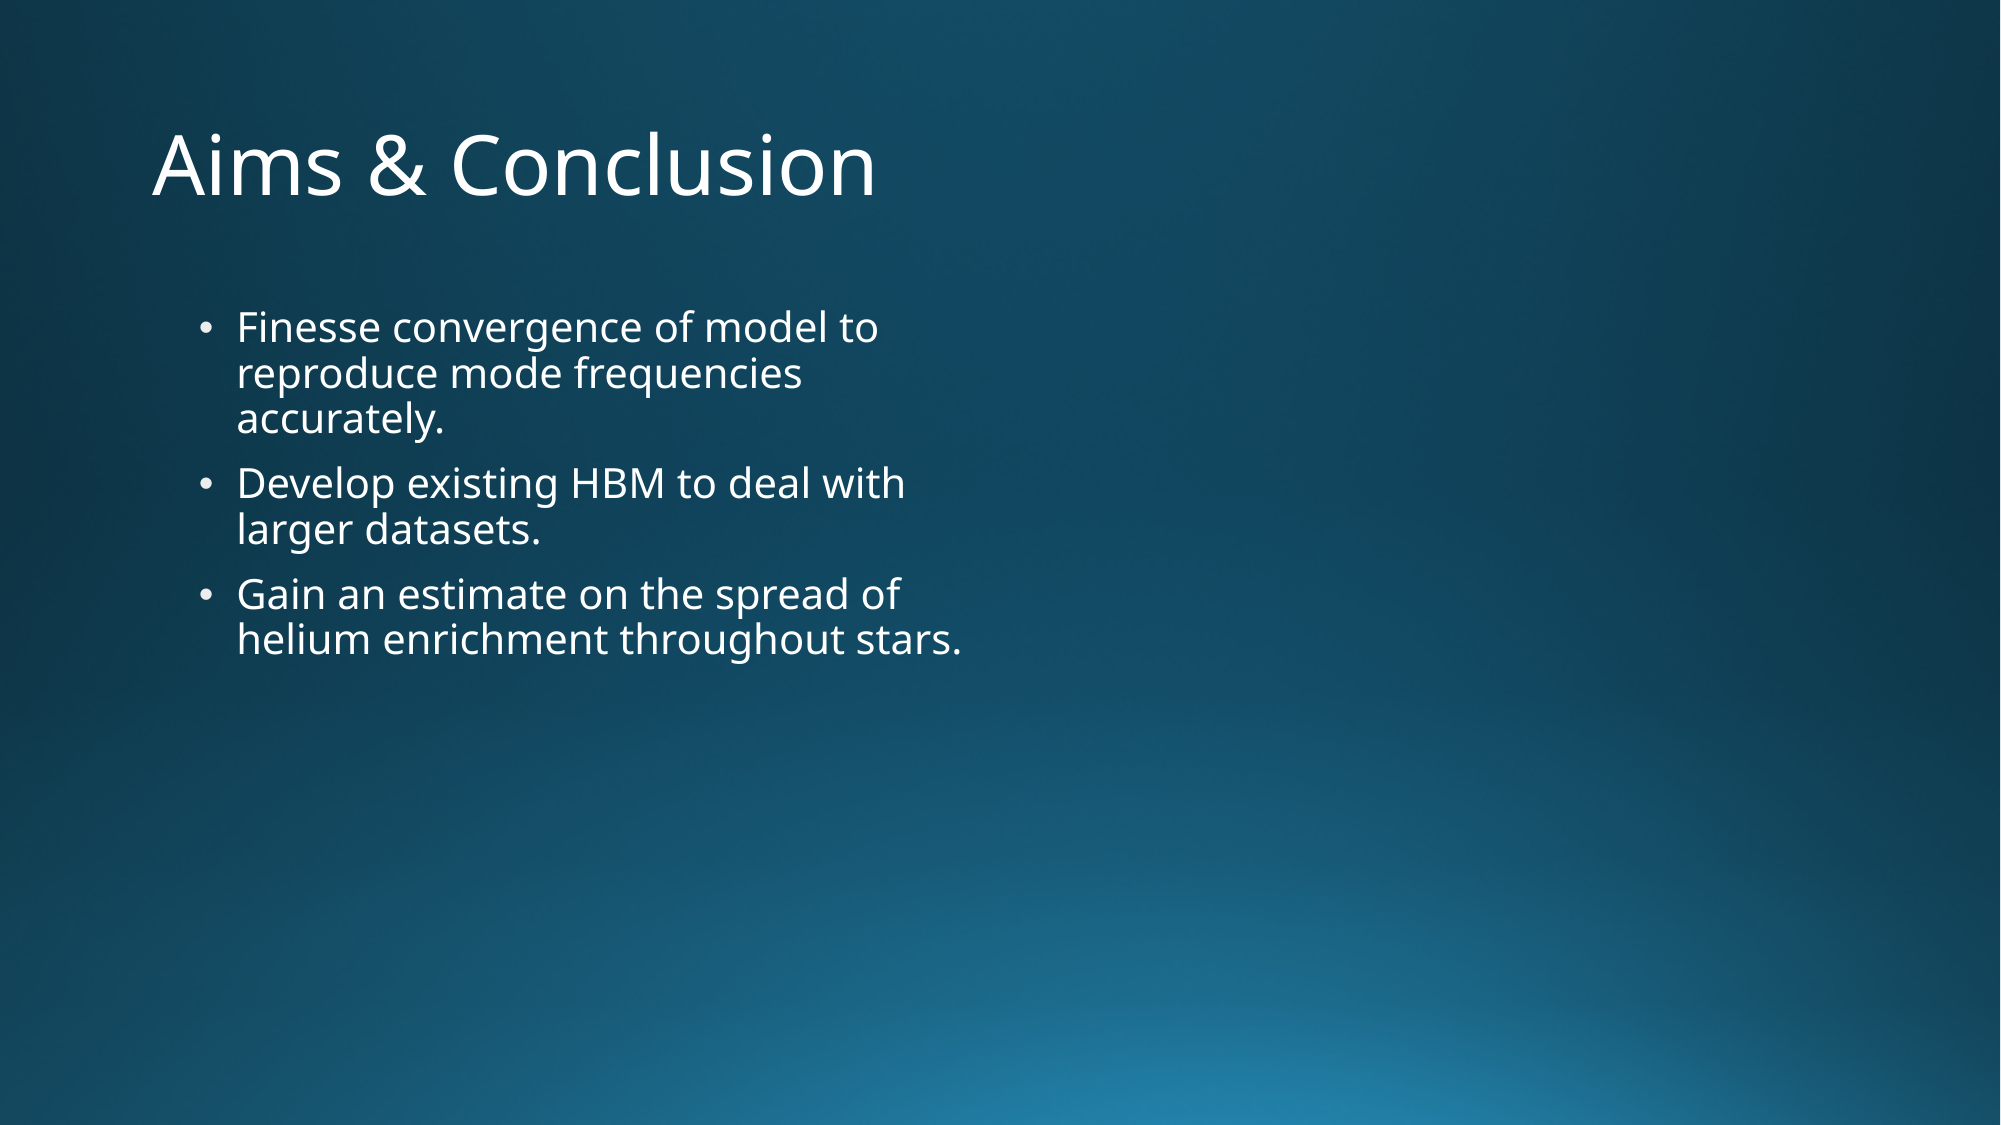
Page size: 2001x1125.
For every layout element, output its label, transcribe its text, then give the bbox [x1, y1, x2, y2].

list Finesse convergence of model to reproduce mode frequencies accurately. Develop existing HBM to deal with larger datasets. Gain an estimate on the spread of helium enrichment throughout stars. [183, 299, 1009, 1014]
title Aims & Conclusion [137, 59, 1863, 278]
picture [0, 0, 2001, 1125]
